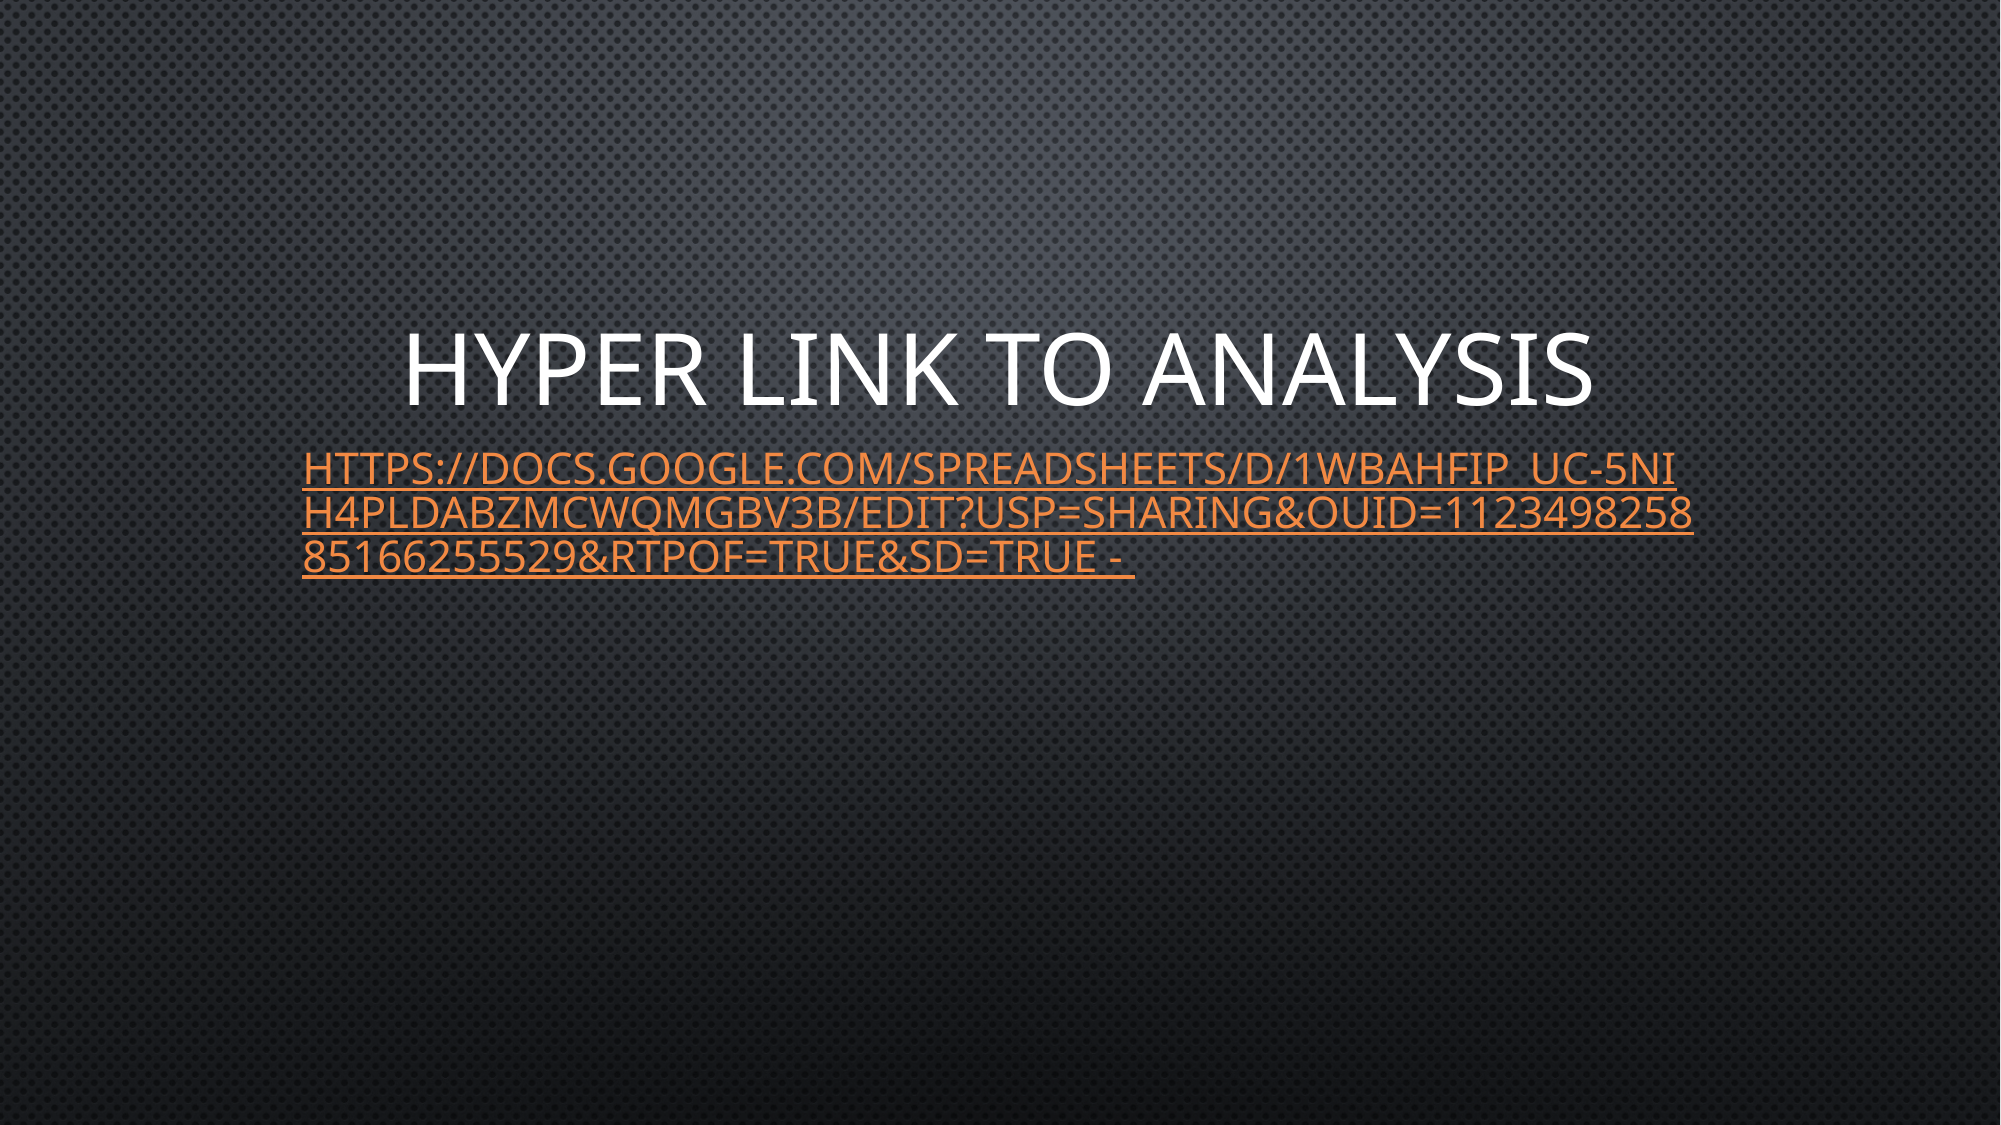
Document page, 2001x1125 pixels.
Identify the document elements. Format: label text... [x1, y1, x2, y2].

subtitle https://docs.google.com/spreadsheets/d/1WBAhFIP_uC-5NIH4pLDaBzmCWQmGbv3B/edit?usp=sharing&ouid=112349825885166255529&rtpof=true&sd=true - [287, 433, 1711, 746]
title Hyper link to analysis [287, 279, 1711, 433]
